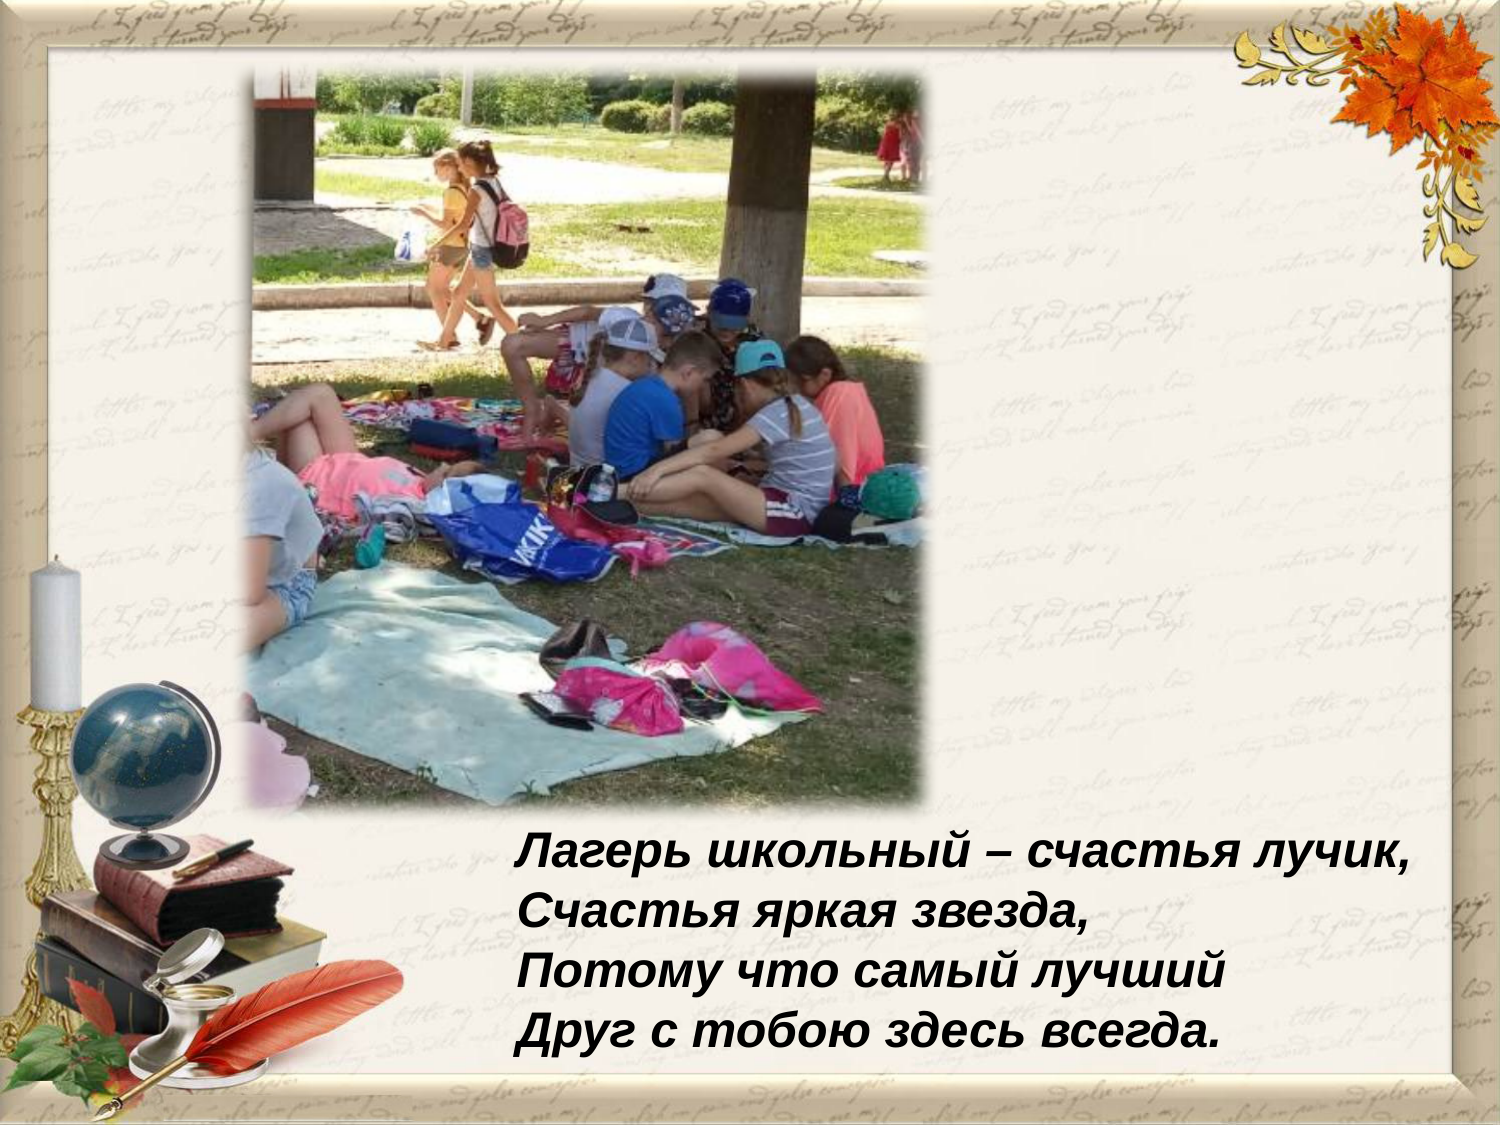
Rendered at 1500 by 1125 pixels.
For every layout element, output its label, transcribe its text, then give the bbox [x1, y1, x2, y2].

picture [0, 0, 1500, 1125]
text_box Лагерь школьный – счастья лучик, Счастья яркая звезда, Потому что самый лучший Друг с тобою здесь всегда. [501, 810, 1456, 1066]
